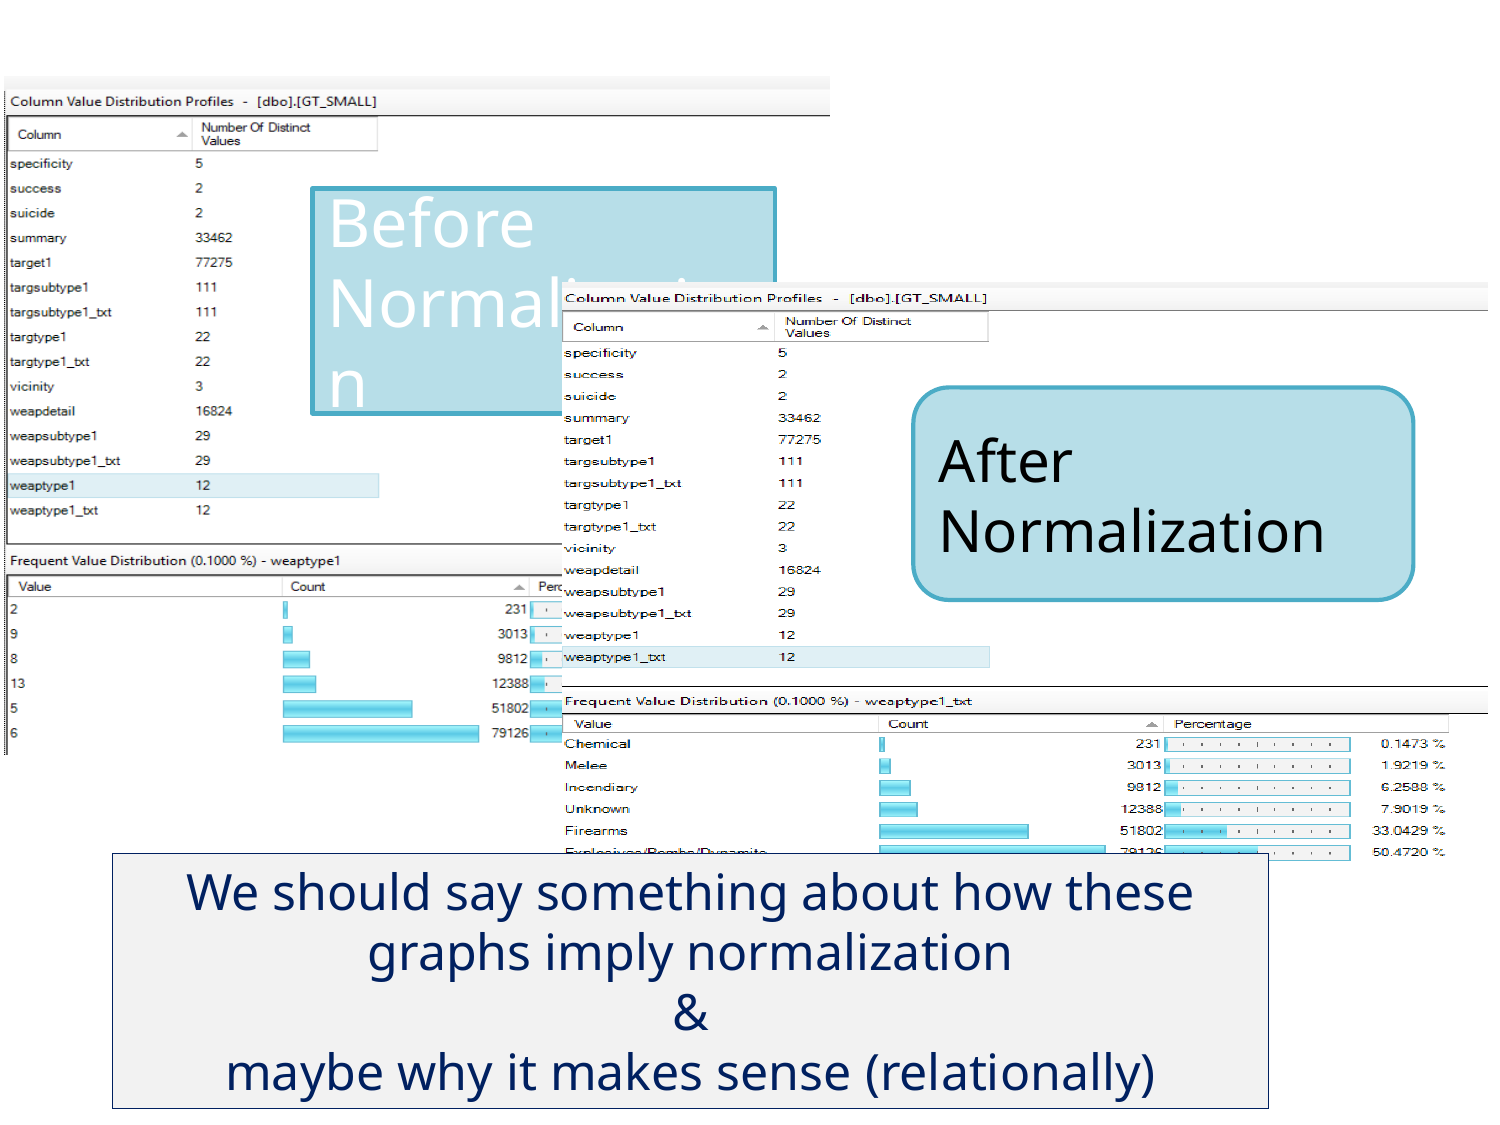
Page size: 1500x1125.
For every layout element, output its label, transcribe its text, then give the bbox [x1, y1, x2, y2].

picture [562, 282, 1488, 883]
text_box We should say something about how these graphs imply normalization & maybe why it makes sense (relationally) [112, 853, 1269, 1109]
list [4, 76, 830, 755]
